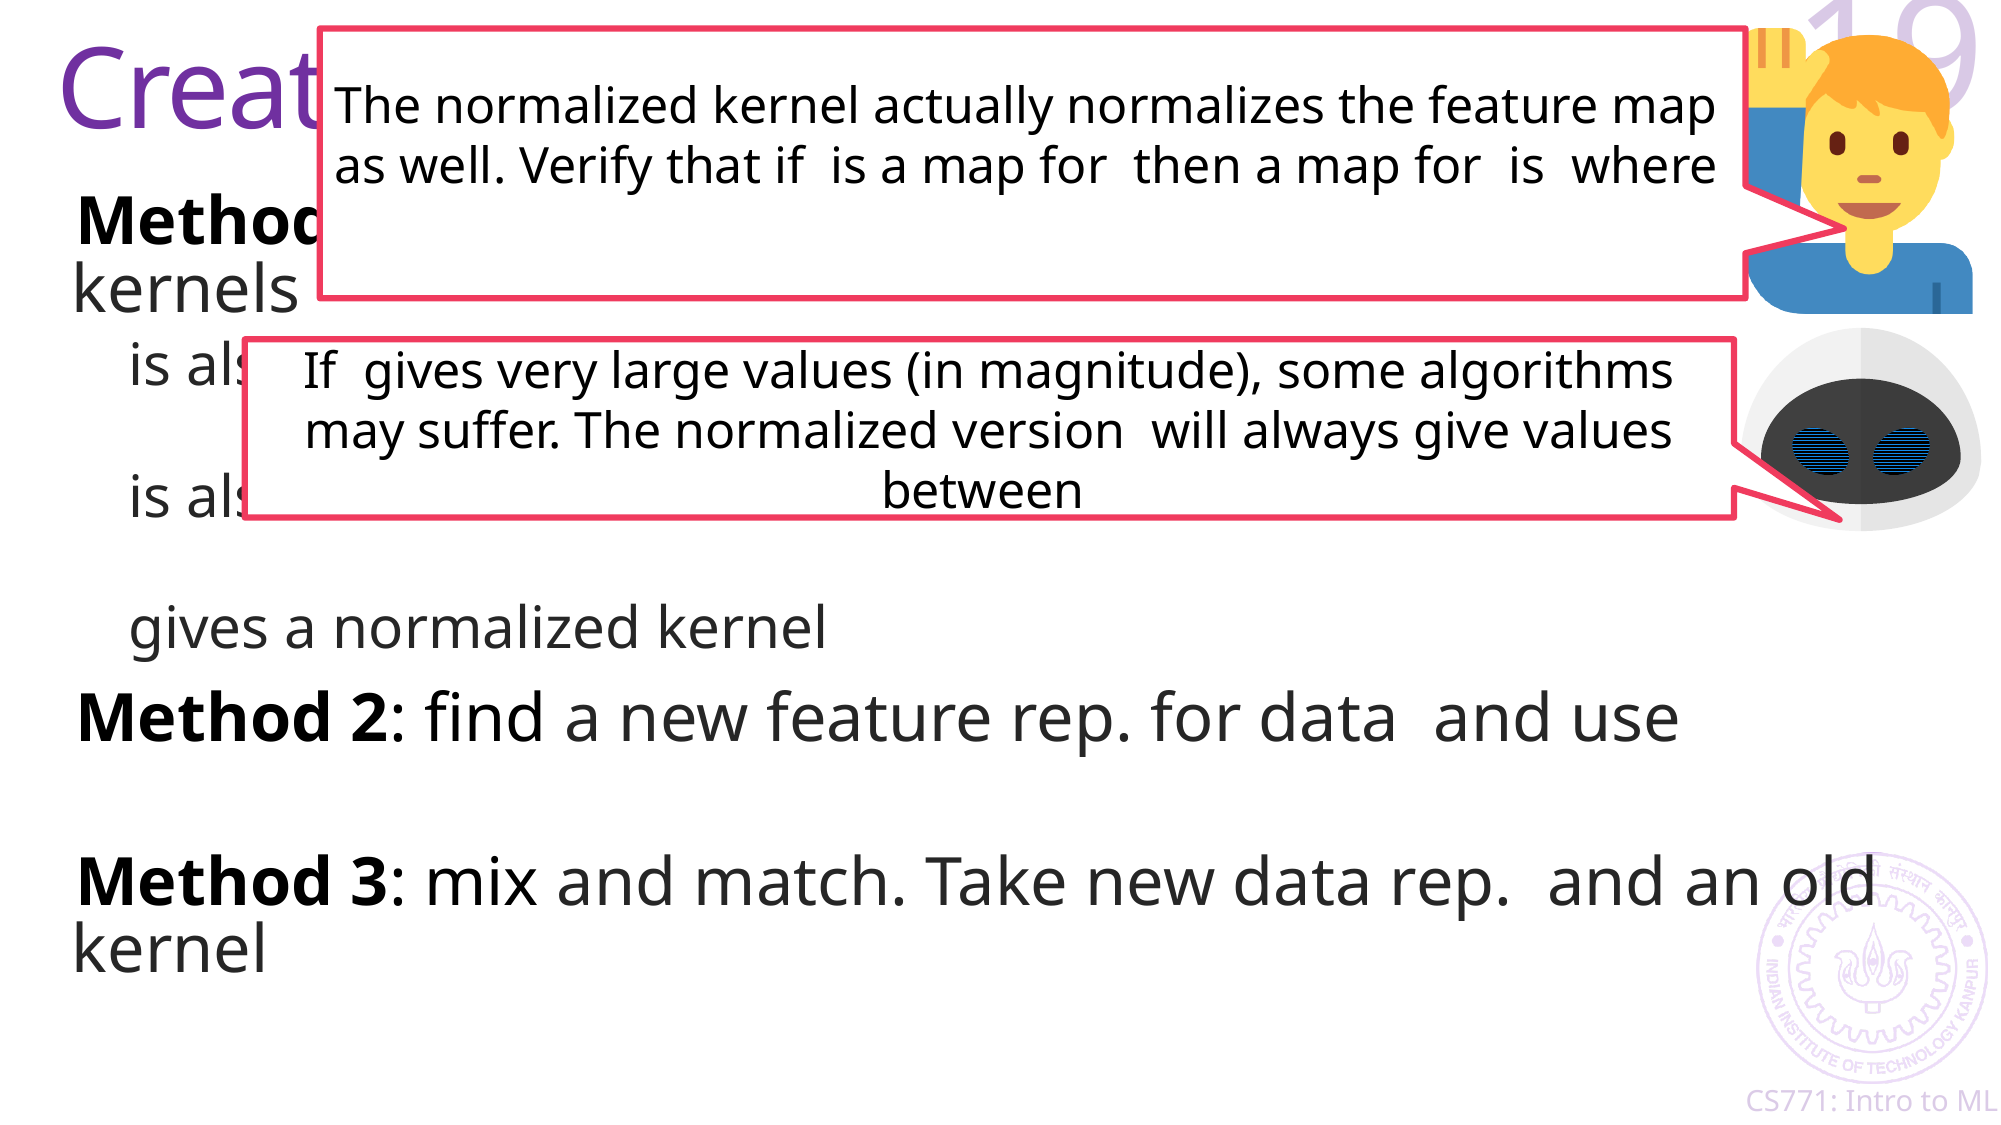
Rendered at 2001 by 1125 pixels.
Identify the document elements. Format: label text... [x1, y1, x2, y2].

title Creating New Kernels [41, 5, 1945, 183]
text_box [1740, 327, 1982, 532]
picture [1714, 28, 2000, 315]
slide_number 19 [1520, 6, 2000, 28]
